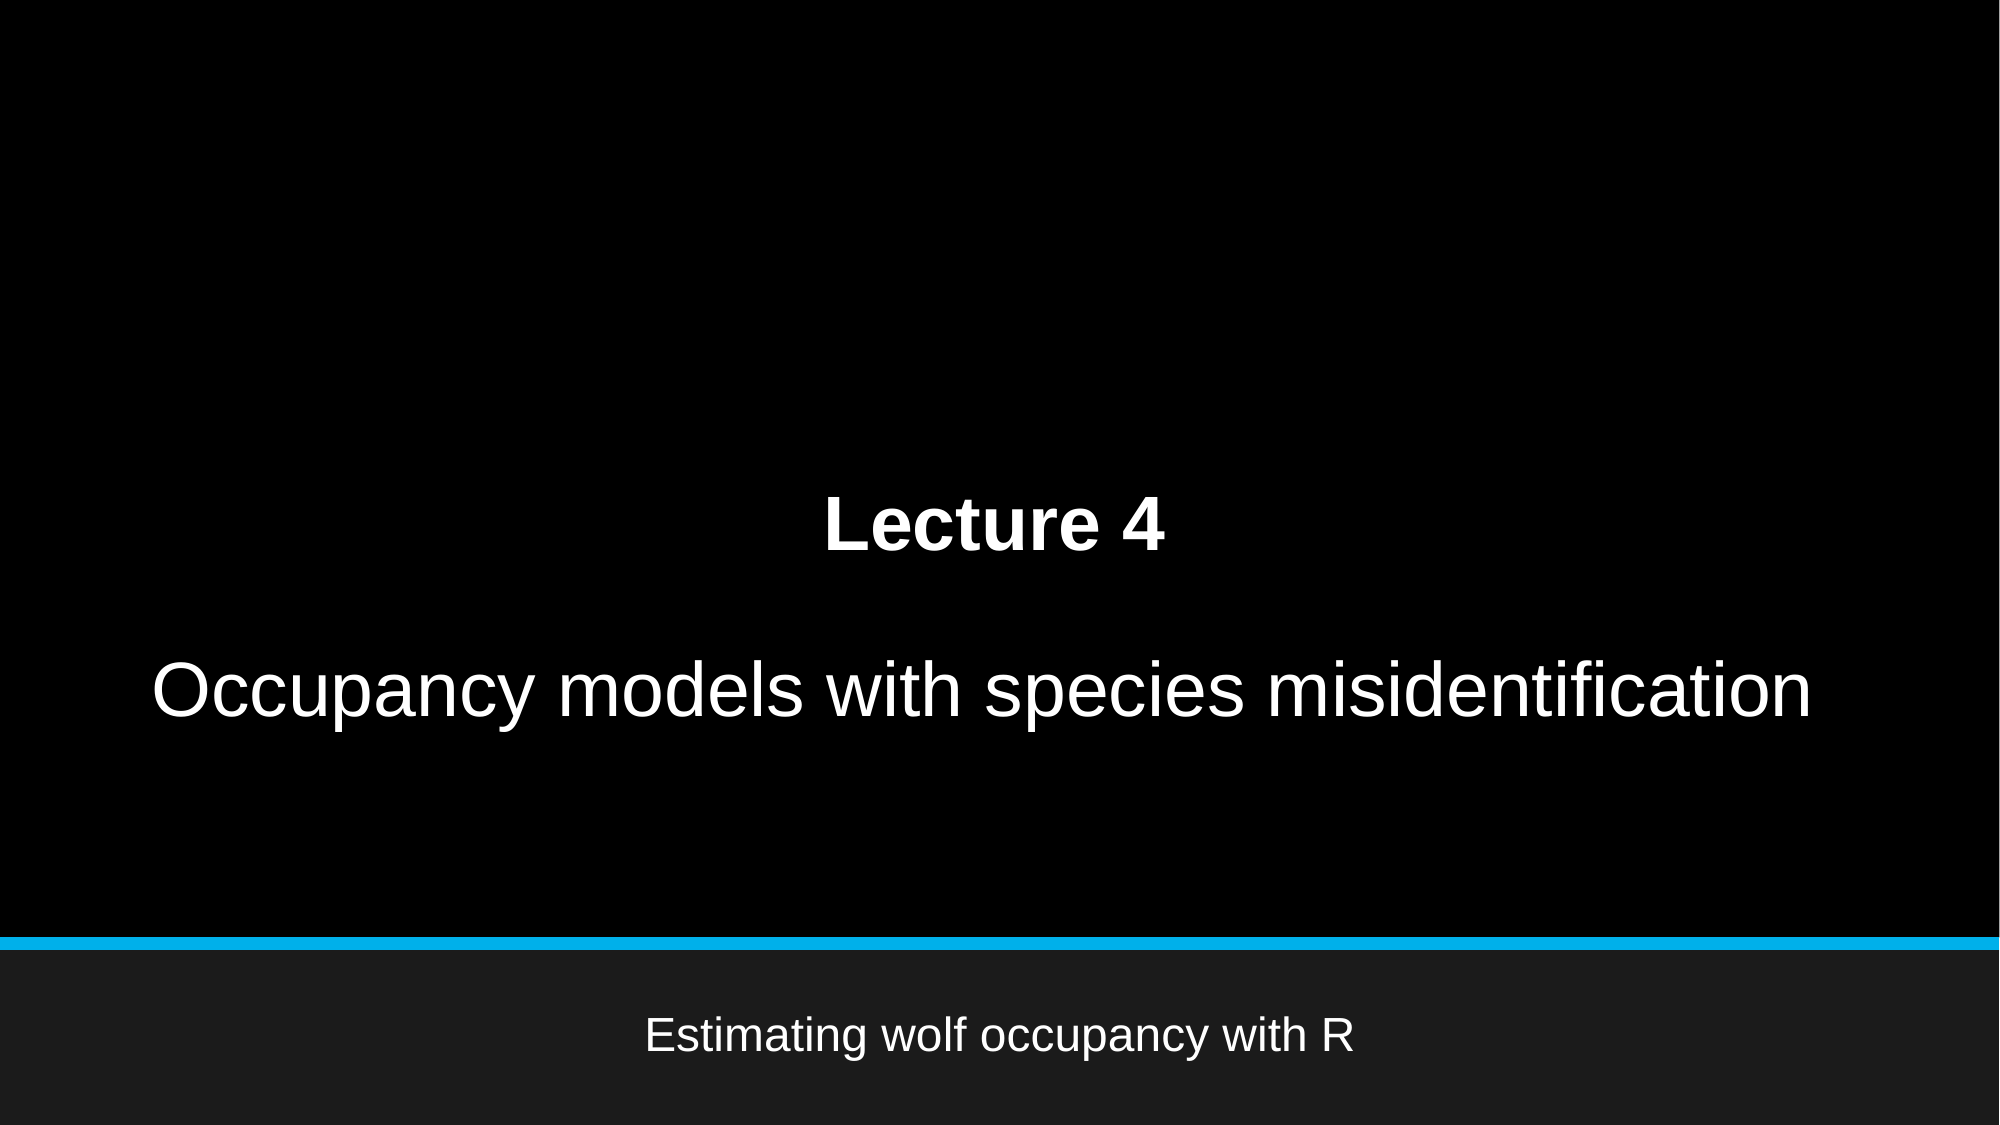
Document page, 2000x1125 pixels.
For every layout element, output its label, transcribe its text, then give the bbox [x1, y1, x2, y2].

title Lecture 4 Occupancy models with species misidentification [61, 369, 1927, 742]
text_box Estimating wolf occupancy with R [500, 994, 1502, 1071]
